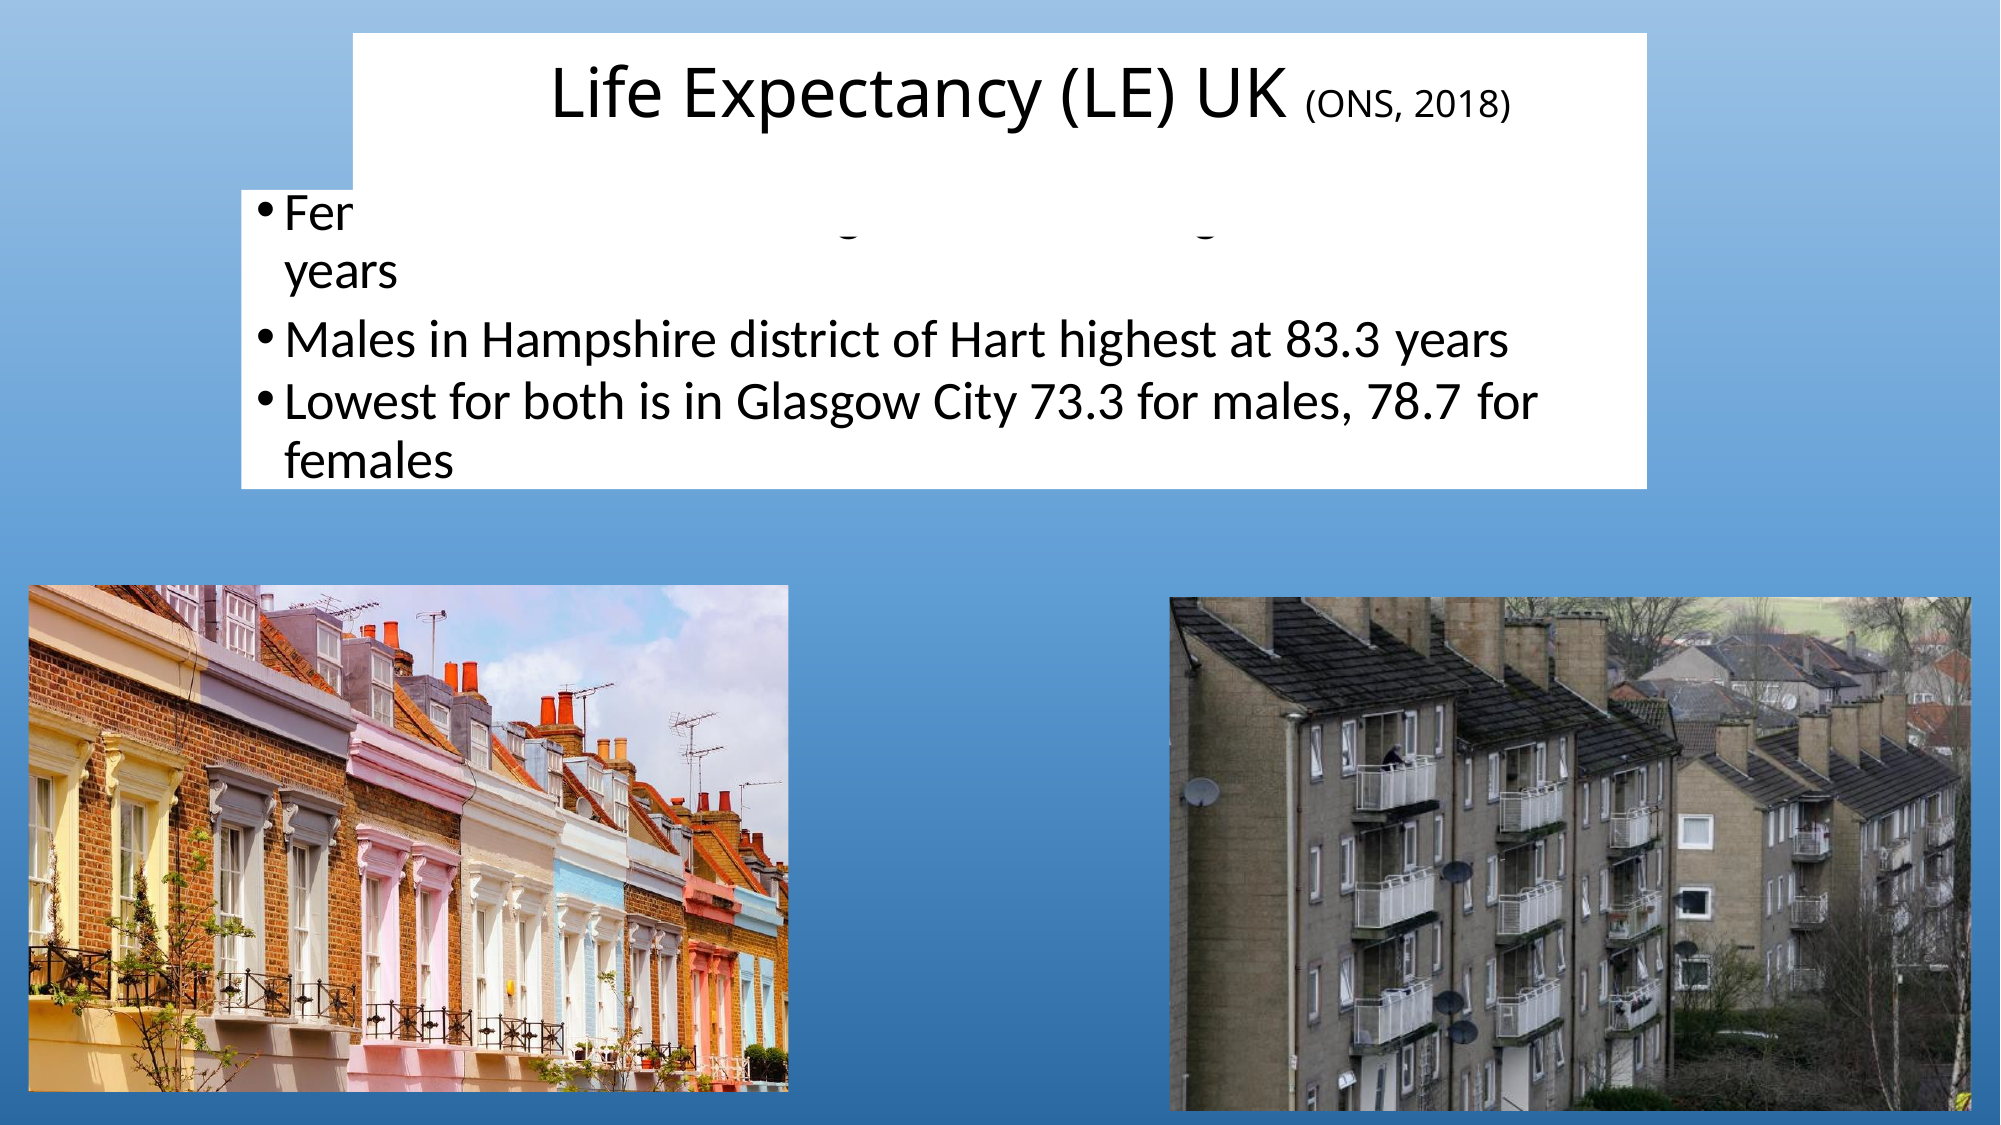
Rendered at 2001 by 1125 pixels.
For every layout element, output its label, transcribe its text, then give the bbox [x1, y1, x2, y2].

text_box [1169, 597, 1972, 1111]
title Life Expectancy (LE) UK (ONS, 2018) [352, 33, 1647, 237]
text_box [28, 585, 789, 1092]
text_box Females in London Borough of Camden highest LE of 86.5 years Males in Hampshire district of Hart highest at 83.3 years Lowest for both is in Glasgow City 73.3 for males, 78.7 for females [241, 189, 1647, 490]
text_box [0, 0, 2000, 1125]
